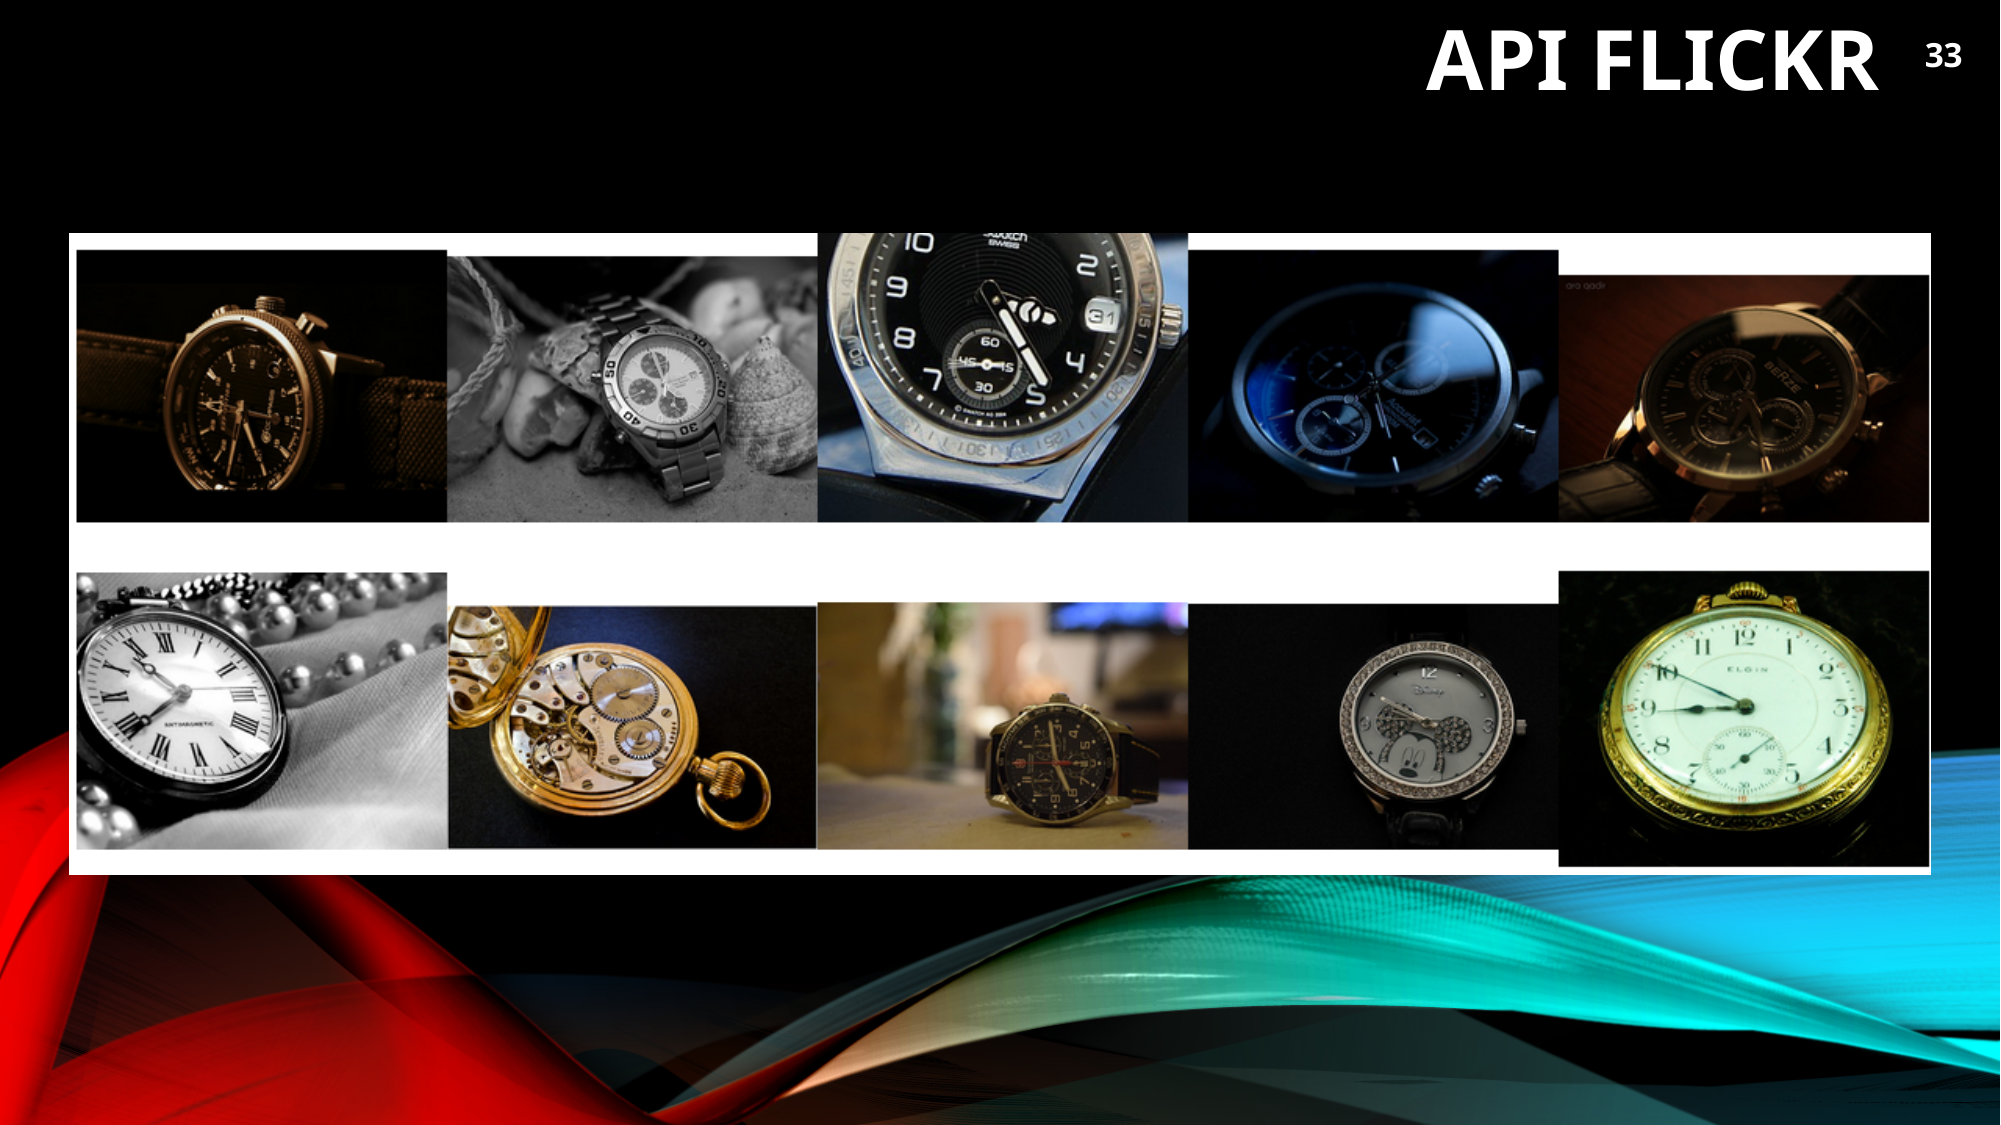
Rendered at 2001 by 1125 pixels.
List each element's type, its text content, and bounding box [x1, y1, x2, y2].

slide_number 33 [1895, 27, 1978, 88]
picture [0, 233, 2000, 1125]
text_box API FlickR [358, 0, 1895, 116]
